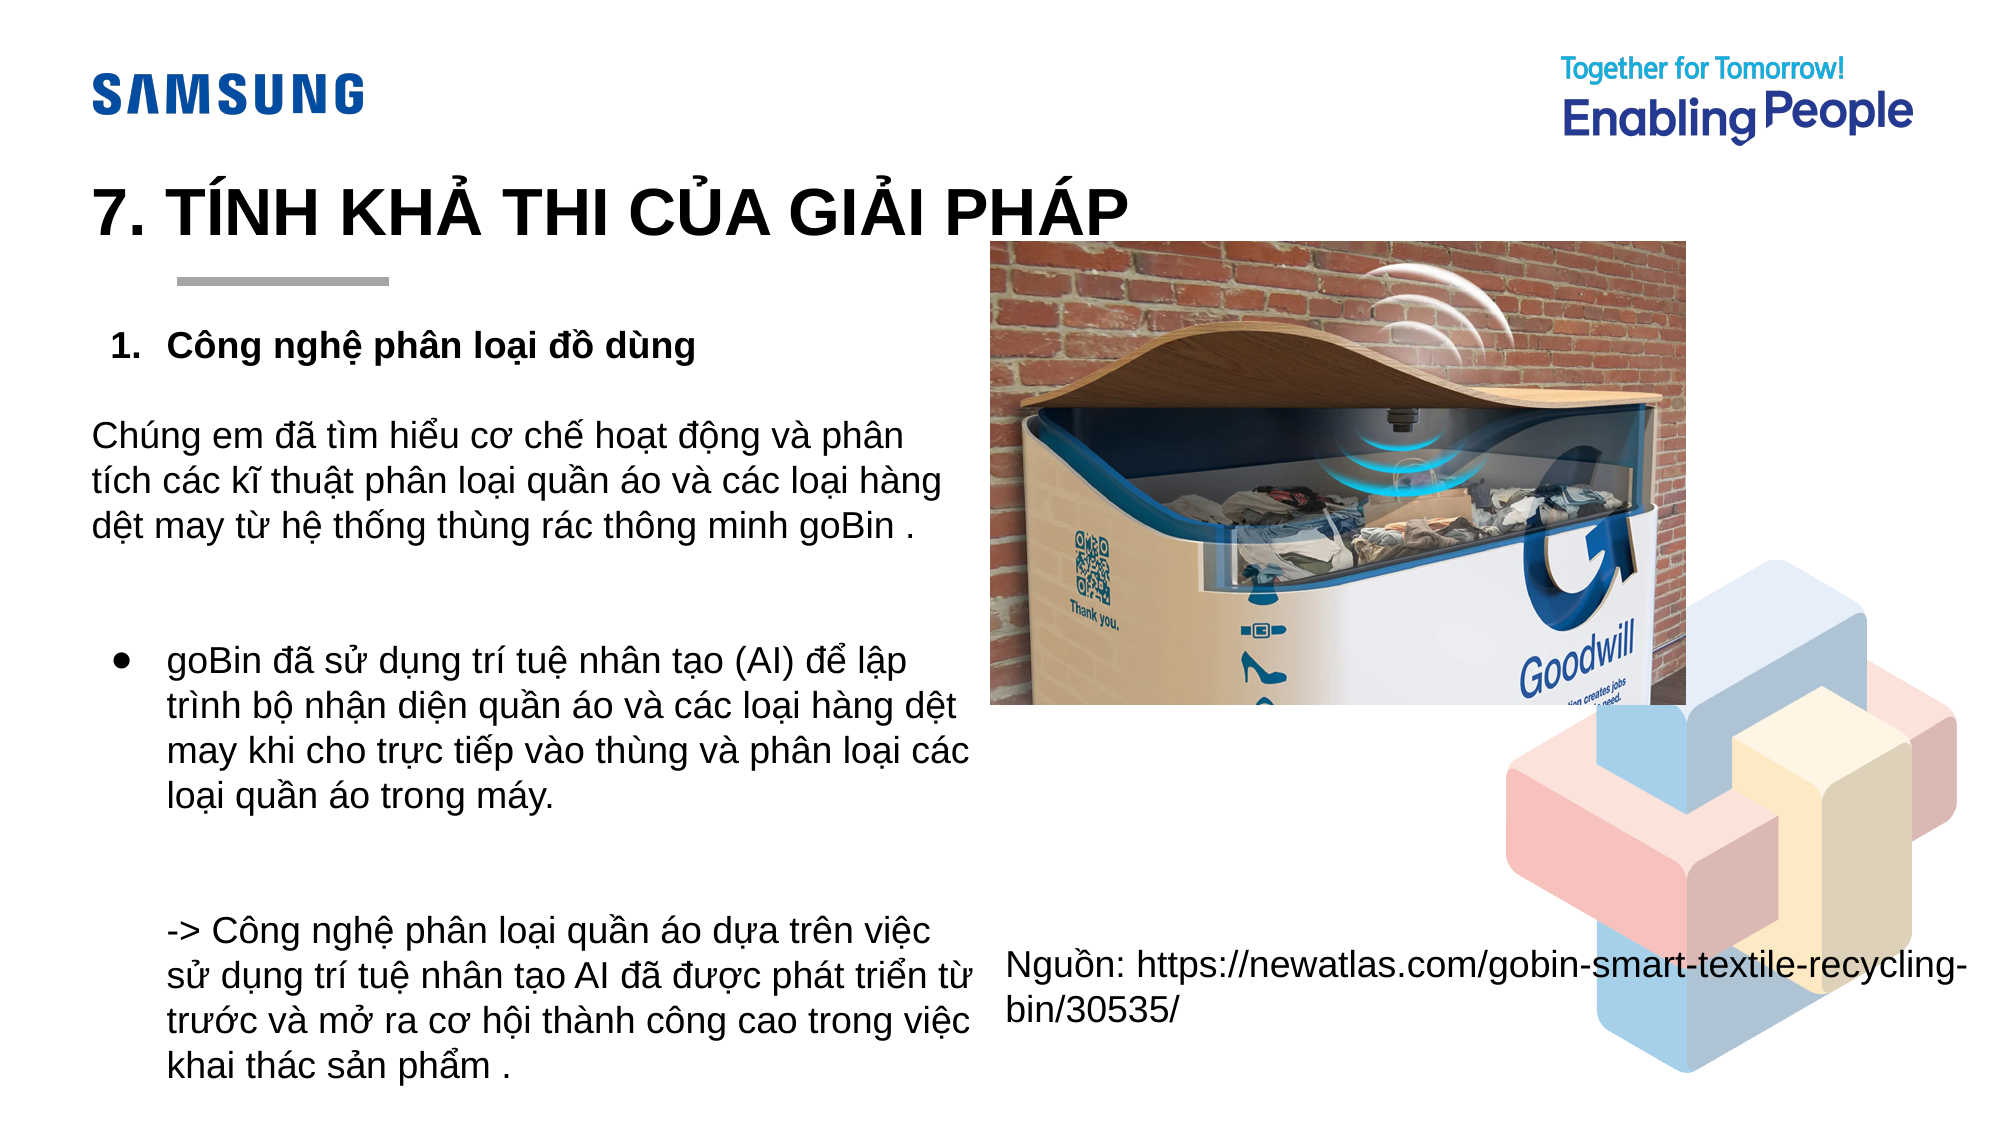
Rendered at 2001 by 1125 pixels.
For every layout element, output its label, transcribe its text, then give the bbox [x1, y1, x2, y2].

picture [990, 241, 1686, 705]
text_box Nguồn: https://newatlas.com/gobin-smart-textile-recycling-bin/30535/ [990, 924, 2000, 1045]
text_box Công nghệ phân loại đồ dùng Chúng em đã tìm hiểu cơ chế hoạt động và phân tích các kĩ thuật phân loại quần áo và các loại hàng dệt may từ hệ thống thùng rác thông minh goBin . goBin đã sử dụng trí tuệ nhân tạo (AI) để lập trình bộ nhận diện quần áo và các loại hàng dệt may khi cho trực tiếp vào thùng và phân loại các loại quần áo trong máy. -> Công nghệ phân loại quần áo dựa trên việc sử dụng trí tuệ nhân tạo AI đã được phát triển từ trước và mở ra cơ hội thành công cao trong việc khai thác sản phẩm . [76, 306, 991, 1125]
title 7. TÍNH KHẢ THI CỦA GIẢI PHÁP [76, 107, 1156, 306]
picture [1561, 56, 1913, 146]
picture [93, 73, 363, 107]
